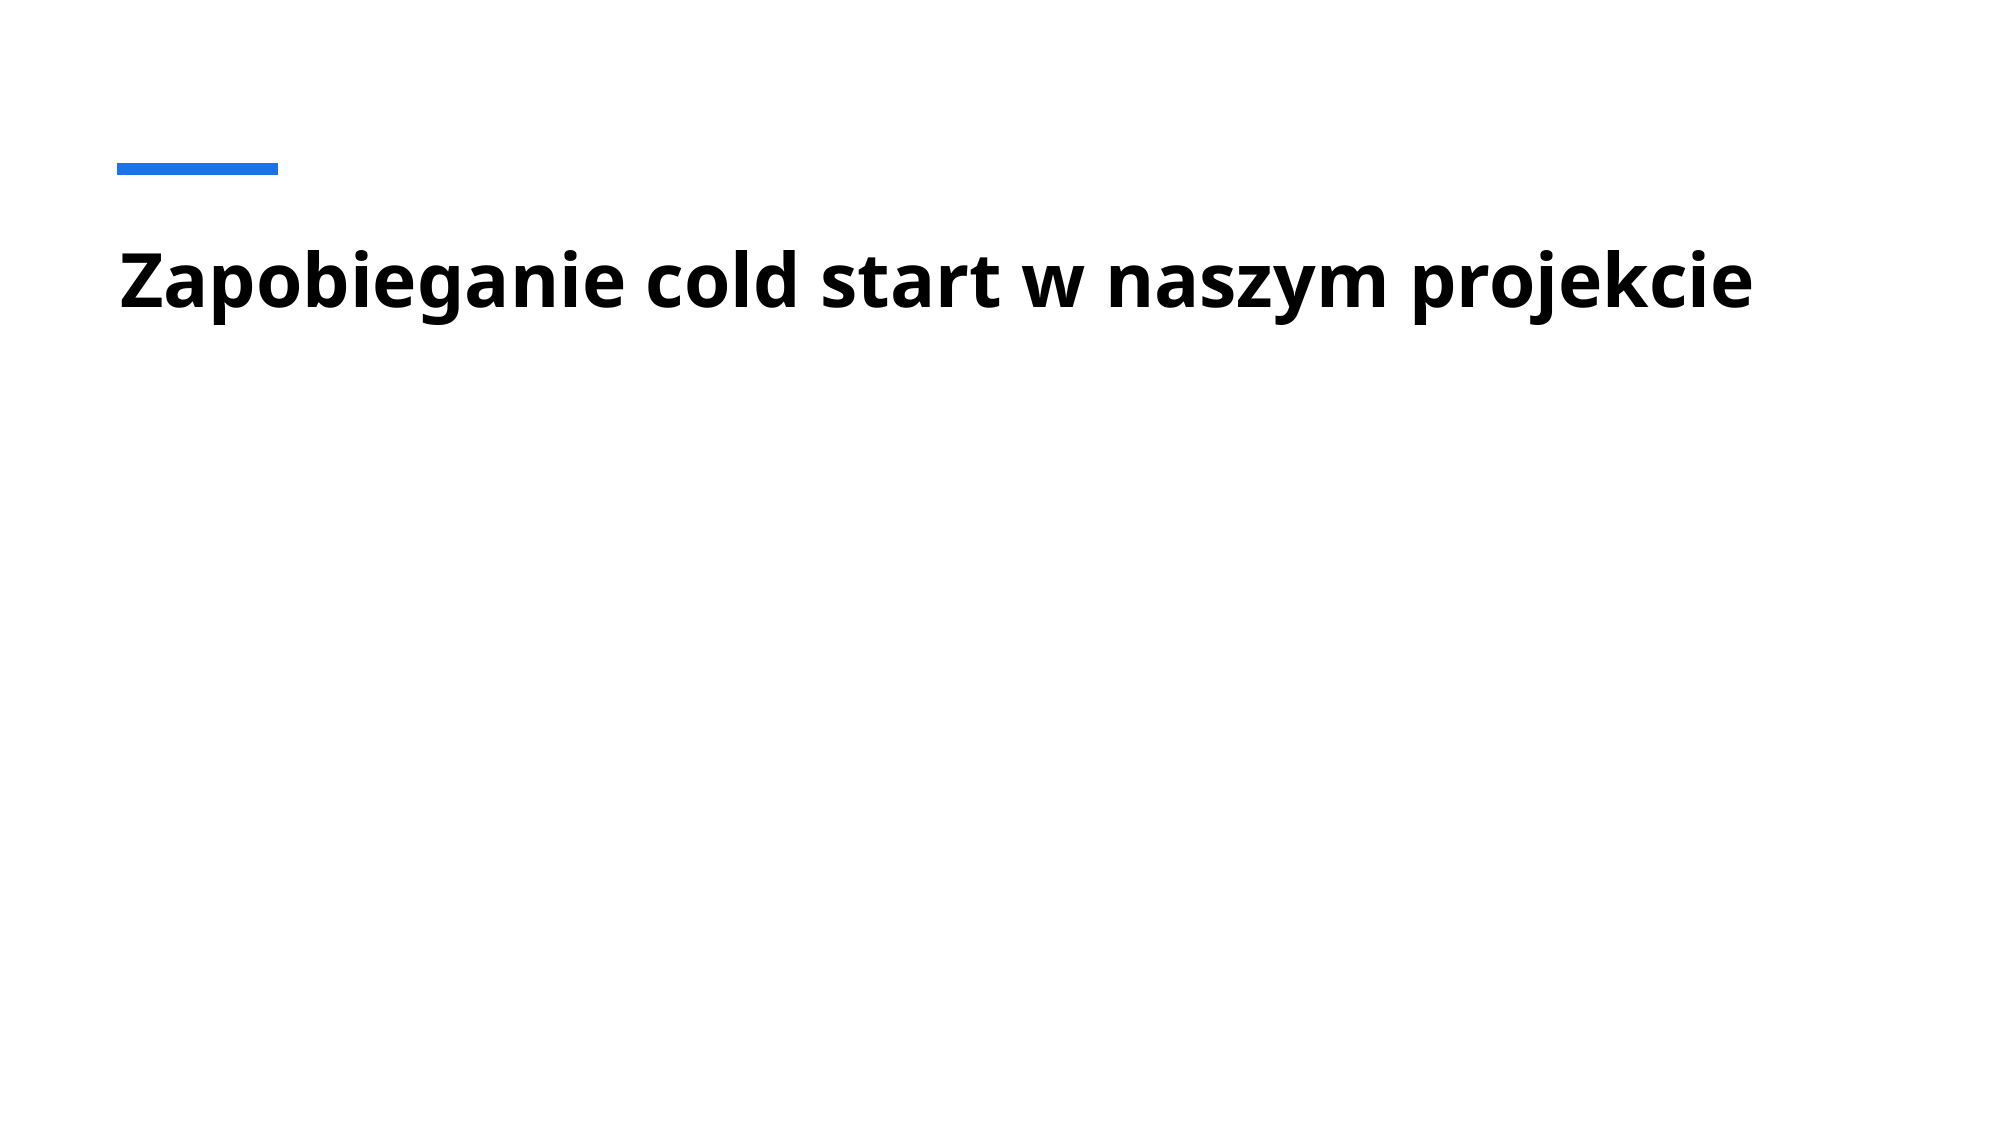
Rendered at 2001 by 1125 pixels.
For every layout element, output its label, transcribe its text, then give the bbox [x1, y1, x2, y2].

title Zapobieganie cold start w naszym projekcie [105, 224, 1892, 405]
